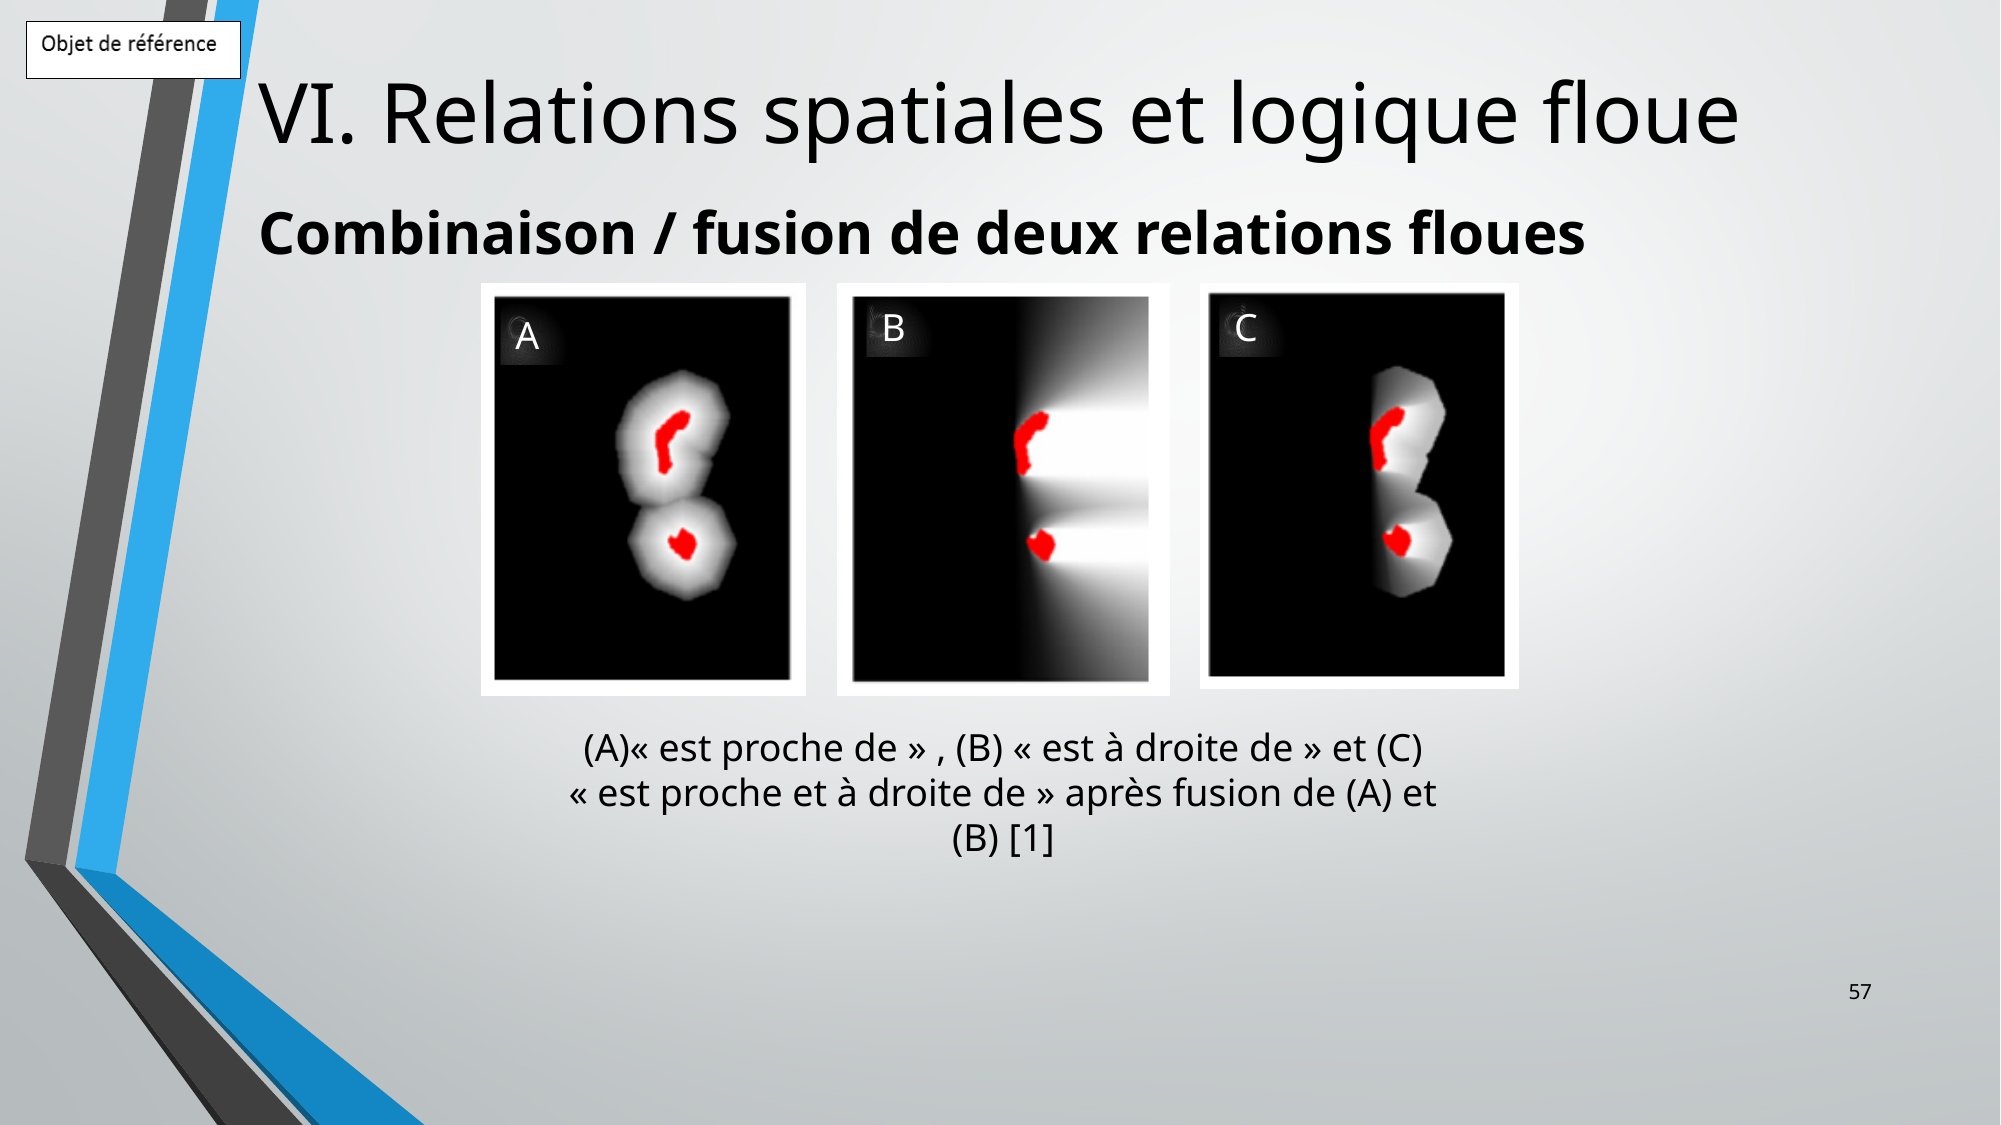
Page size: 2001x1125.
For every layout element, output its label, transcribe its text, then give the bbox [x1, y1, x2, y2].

picture [480, 283, 807, 697]
slide_number 57 [1796, 962, 1887, 1023]
picture [27, 22, 240, 78]
picture [837, 283, 1170, 697]
title VI. Relations spatiales et logique floue [243, 51, 1887, 188]
text_box (A)« est proche de » , (B) « est à droite de » et (C) « est proche et à droite de » après fusion de (A) et (B) [1] [540, 716, 1466, 867]
picture [1200, 283, 1519, 690]
list Combinaison / fusion de deux relations floues [243, 188, 1979, 1023]
